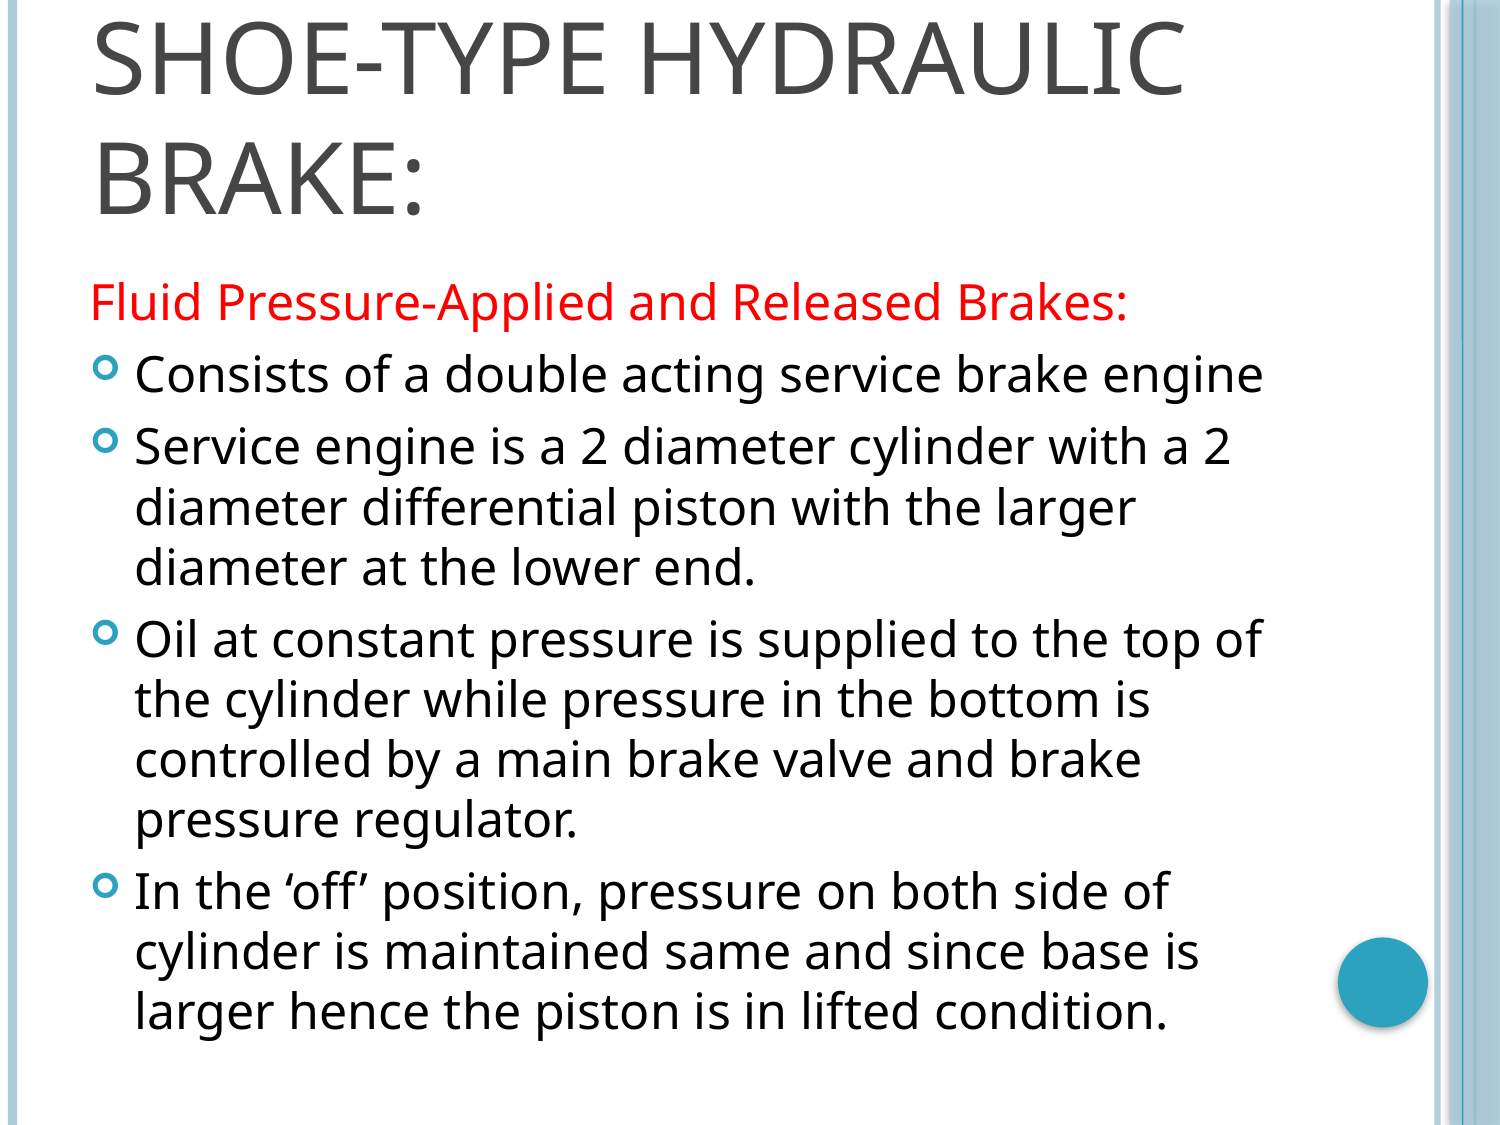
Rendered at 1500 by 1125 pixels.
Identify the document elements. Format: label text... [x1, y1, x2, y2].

title Shoe-type Hydraulic Brake: [76, 54, 1302, 243]
list Fluid Pressure-Applied and Released Brakes: Consists of a double acting service brake engine Service engine is a 2 diameter cylinder with a 2 diameter differential piston with the larger diameter at the lower end. Oil at constant pressure is supplied to the top of the cylinder while pressure in the bottom is controlled by a main brake valve and brake pressure regulator. In the ‘off’ position, pressure on both side of cylinder is maintained same and since base is larger hence the piston is in lifted condition. [75, 262, 1300, 1062]
